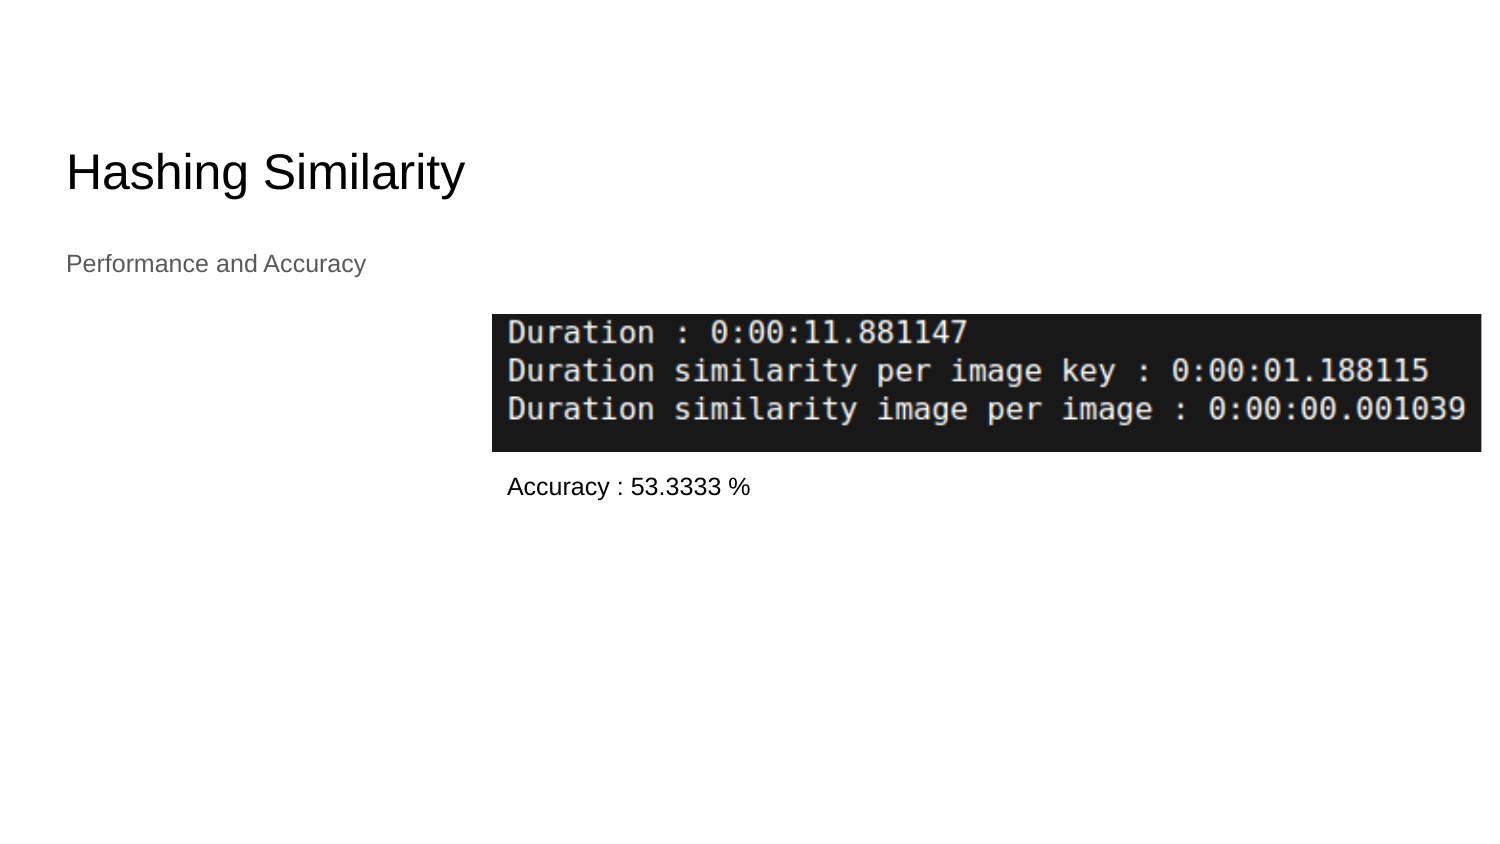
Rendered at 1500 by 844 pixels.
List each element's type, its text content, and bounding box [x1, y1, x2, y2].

list Performance and Accuracy [51, 227, 512, 750]
picture [491, 314, 1482, 452]
title Hashing Similarity [51, 91, 512, 216]
list Accuracy : 53.3333 % [492, 459, 1008, 517]
